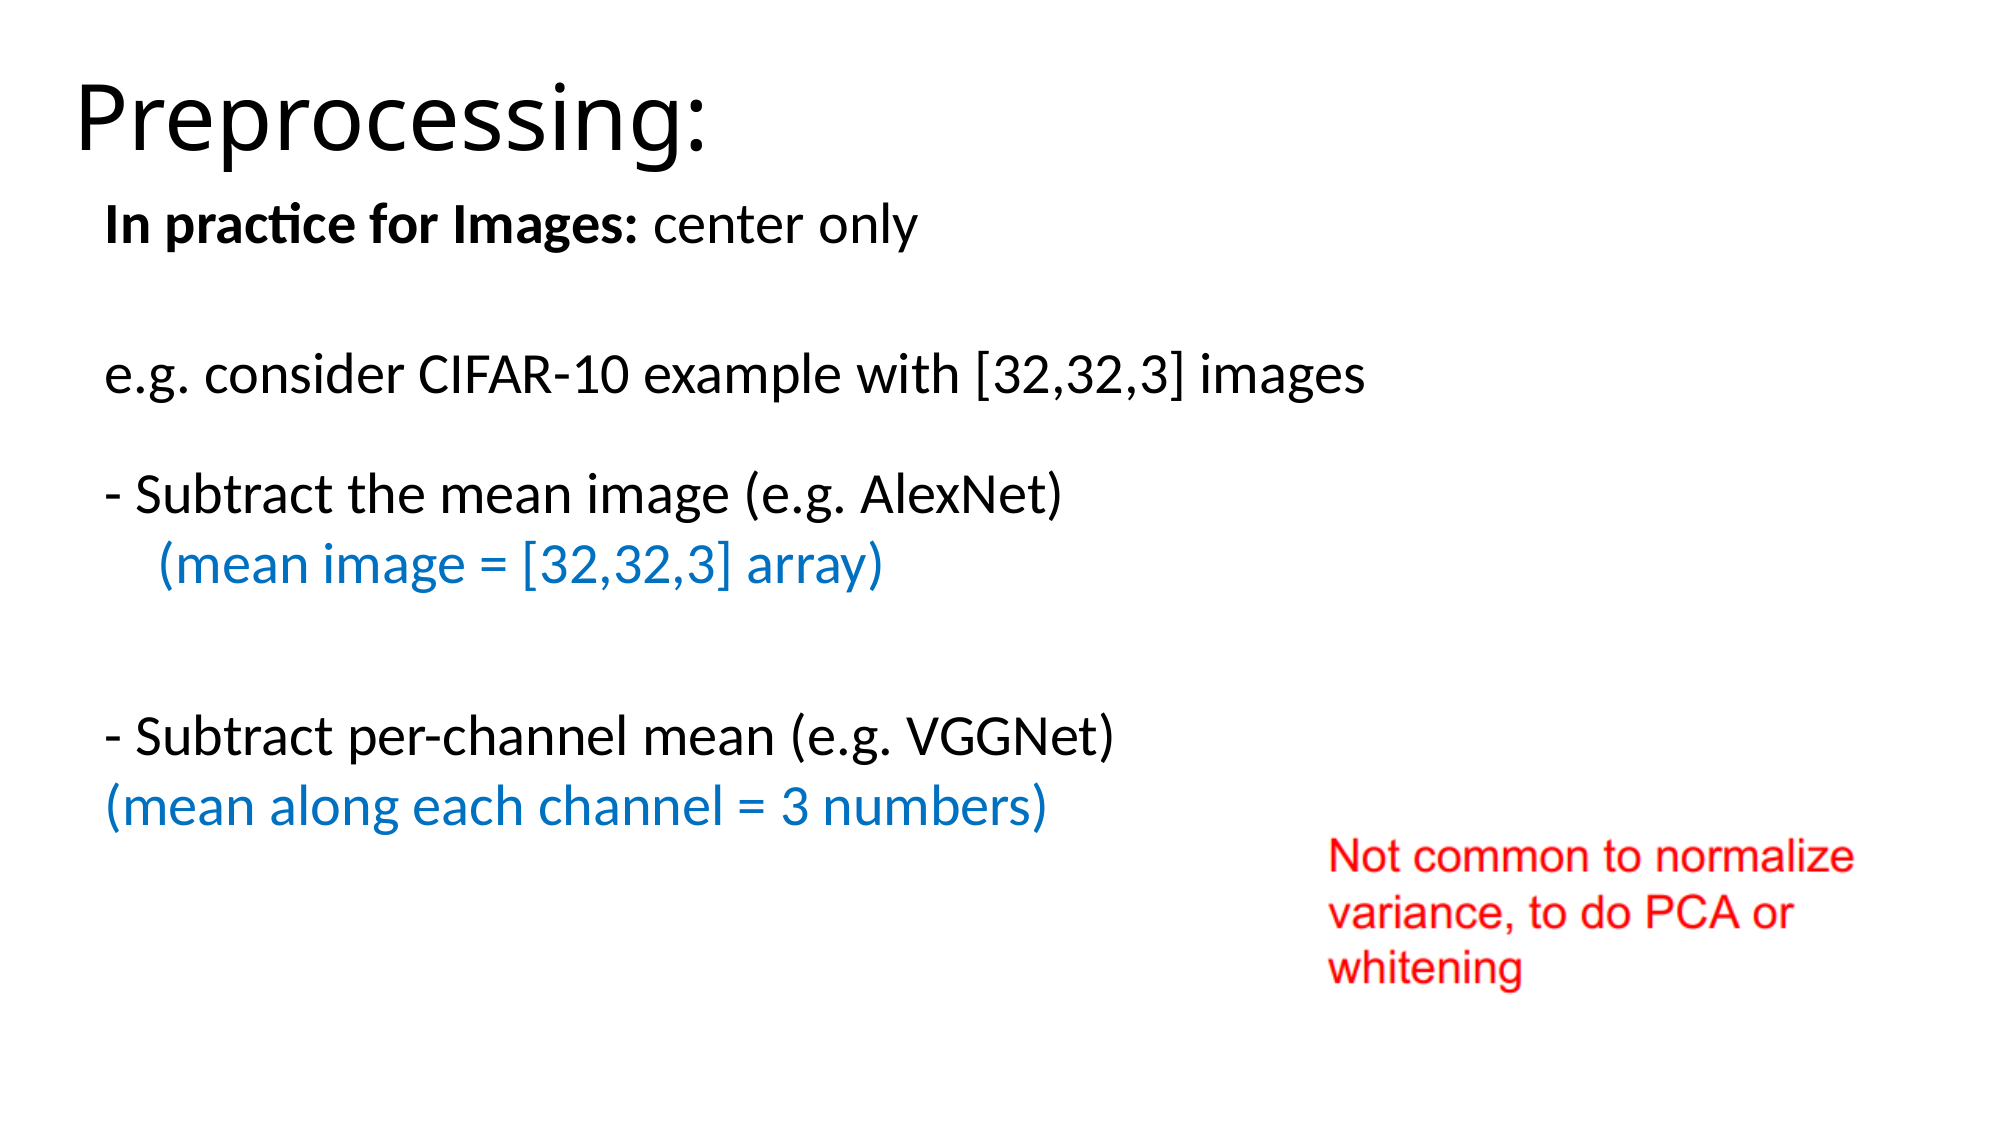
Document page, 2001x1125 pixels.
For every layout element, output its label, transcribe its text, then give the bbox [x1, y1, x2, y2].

text_box In practice for Images: center only [90, 177, 2000, 263]
text_box - Subtract per-channel mean (e.g. VGGNet) (mean along each channel = 3 numbers) [90, 689, 2000, 915]
text_box e.g. consider CIFAR-10 example with [32,32,3] images [90, 327, 2000, 413]
picture [1321, 798, 1870, 996]
text_box Preprocessing: [58, 51, 922, 177]
text_box - Subtract the mean image (e.g. AlexNet) (mean image = [32,32,3] array) [90, 447, 2000, 603]
